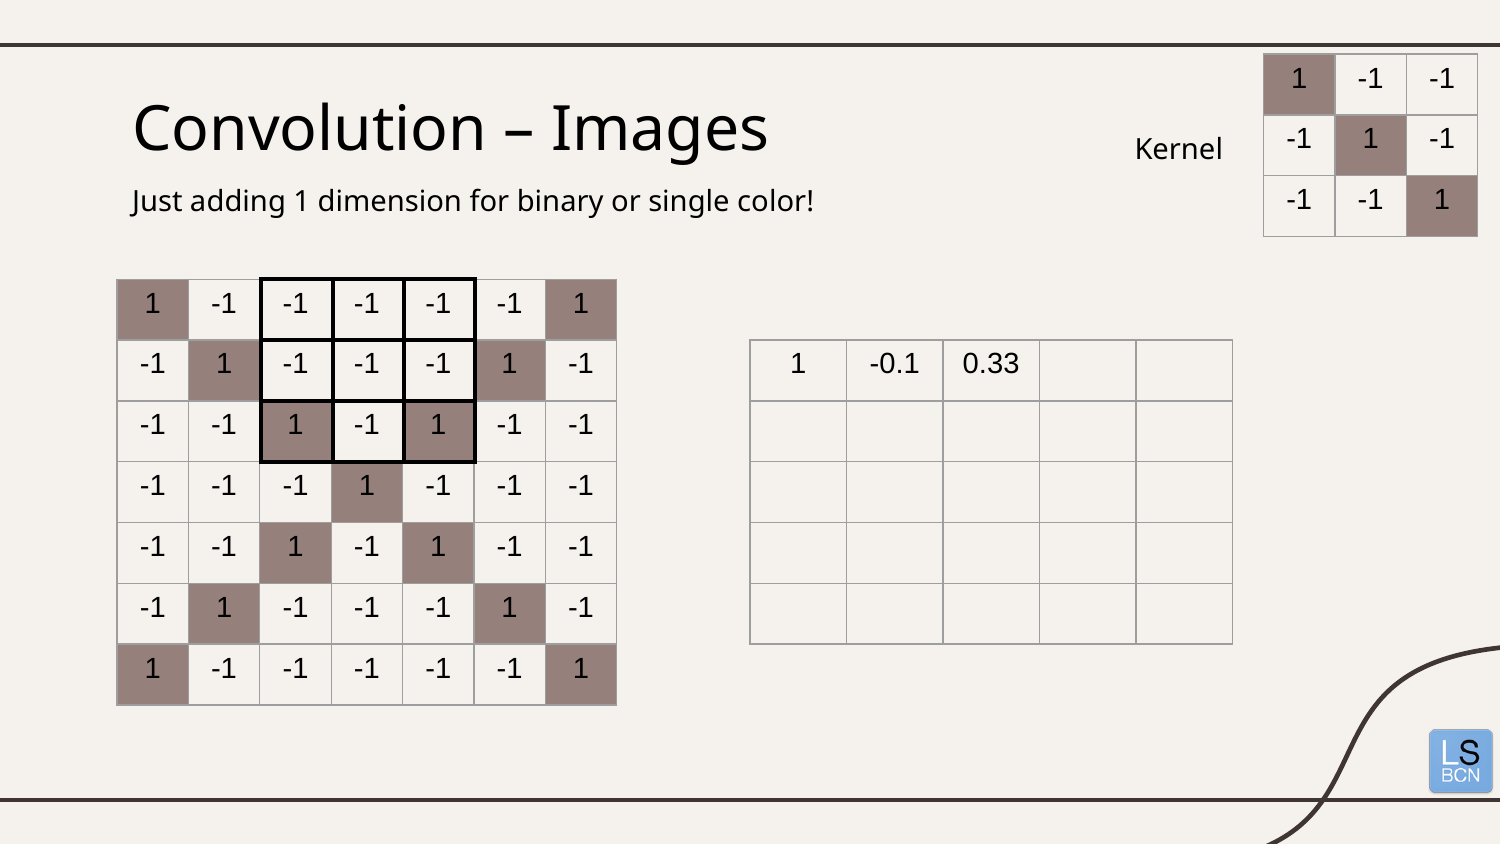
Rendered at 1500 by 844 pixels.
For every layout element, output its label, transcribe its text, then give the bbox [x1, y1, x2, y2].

table_cell -1 [475, 523, 545, 583]
table_cell [263, 403, 331, 460]
table_header 1 [751, 341, 846, 400]
table_cell [751, 584, 846, 643]
table_cell -1 [403, 645, 473, 704]
table_cell 1 [332, 464, 402, 522]
table_cell [335, 403, 402, 460]
table_header [263, 281, 331, 338]
table_cell 1 [1336, 116, 1406, 175]
table_cell [751, 523, 846, 583]
table_cell -1 [189, 523, 259, 583]
table_cell -1 [332, 645, 402, 704]
table_cell [1040, 584, 1135, 643]
table_cell -1 [1336, 176, 1406, 236]
table_cell 1 [189, 584, 259, 643]
table_cell [847, 523, 942, 583]
table_cell -1 [1407, 116, 1477, 175]
table_header 1 [546, 280, 616, 339]
table_cell -1 [260, 464, 331, 522]
table_cell [1137, 584, 1232, 643]
table_cell [1040, 523, 1135, 583]
table_header [1040, 341, 1135, 400]
table_cell 1 [118, 645, 188, 704]
table_header 1 [1264, 55, 1334, 114]
table_cell -1 [403, 464, 473, 522]
table_cell [1137, 402, 1232, 461]
table_cell [944, 402, 1039, 461]
table_cell 1 [403, 523, 473, 583]
table_cell [944, 462, 1039, 522]
title Convolution – Images [116, 72, 1263, 166]
table_cell [944, 523, 1039, 583]
table_cell [751, 462, 846, 522]
table_cell 1 [546, 645, 616, 704]
table_cell [1040, 402, 1135, 461]
table_cell [406, 342, 473, 399]
table_cell -1 [475, 462, 545, 522]
table_cell -1 [260, 645, 331, 704]
table_cell 1 [477, 341, 545, 400]
table_cell -1 [1264, 176, 1334, 236]
table_cell 1 [189, 341, 259, 400]
table_cell [847, 584, 942, 643]
table_cell [847, 402, 942, 461]
table_cell [406, 403, 473, 460]
text_box Just adding 1 dimension for binary or single color! [116, 166, 1278, 253]
table_cell -1 [118, 523, 188, 583]
table_header -0.1 [847, 341, 942, 400]
table_cell [263, 342, 331, 399]
table_cell -1 [546, 402, 616, 461]
table_cell [1137, 462, 1232, 522]
table_cell -1 [189, 645, 259, 704]
table_cell 1 [475, 584, 545, 643]
table_cell -1 [475, 645, 545, 704]
table_cell -1 [332, 523, 402, 583]
table_header -1 [1336, 55, 1406, 114]
table_header -1 [1407, 55, 1477, 114]
table_cell -1 [546, 584, 616, 643]
table_cell -1 [332, 584, 402, 643]
table_cell [335, 342, 402, 399]
table_header -1 [477, 280, 545, 339]
table_cell [1040, 462, 1135, 522]
table_cell [1137, 523, 1232, 583]
table_cell -1 [118, 584, 188, 643]
table_cell -1 [403, 584, 473, 643]
table_cell -1 [546, 462, 616, 522]
table_header [1137, 341, 1232, 400]
table_cell -1 [1264, 116, 1334, 175]
text_box Kernel [1119, 115, 1246, 166]
table_header 0.33 [944, 341, 1039, 400]
table_cell 1 [260, 523, 331, 583]
table_cell 1 [1407, 176, 1477, 236]
table_cell -1 [260, 584, 331, 643]
table_header [335, 281, 402, 338]
table_header -1 [189, 280, 259, 339]
table_cell -1 [546, 341, 616, 400]
table_cell [847, 462, 942, 522]
table_cell -1 [189, 462, 259, 522]
table_cell -1 [189, 402, 259, 461]
table_cell -1 [118, 462, 188, 522]
table_cell -1 [477, 402, 545, 461]
table_header [406, 281, 473, 338]
table_cell [944, 584, 1039, 643]
table_cell -1 [118, 402, 188, 461]
table_cell -1 [546, 523, 616, 583]
table_header 1 [118, 280, 188, 339]
table_cell [751, 402, 846, 461]
table_cell -1 [118, 341, 188, 400]
picture [1421, 721, 1500, 801]
